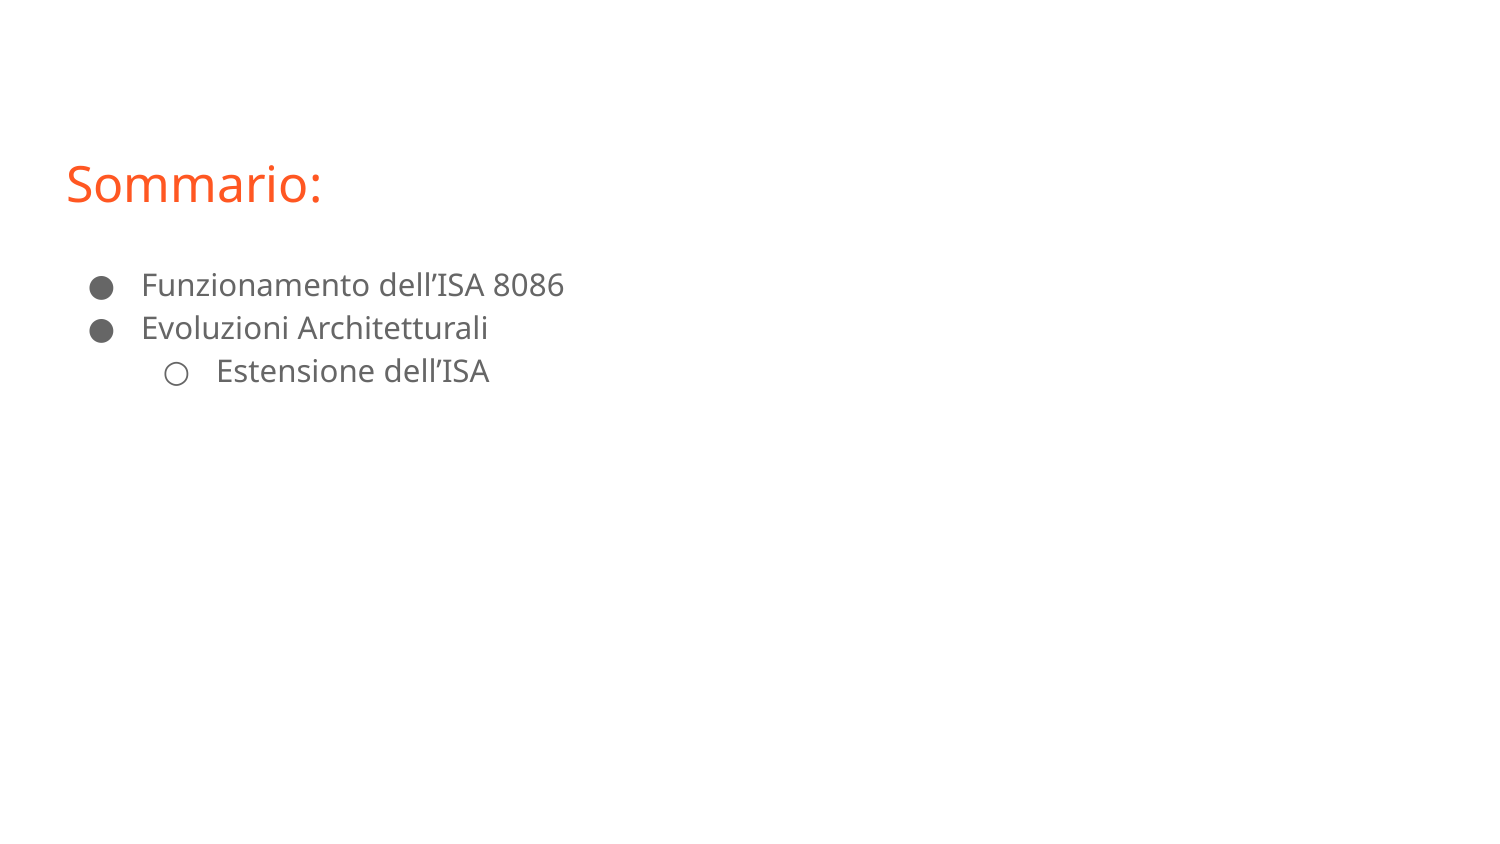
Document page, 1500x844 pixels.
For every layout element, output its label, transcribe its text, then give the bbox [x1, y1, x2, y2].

list Funzionamento dell’ISA 8086 Evoluzioni Architetturali Estensione dell’ISA [51, 244, 1394, 750]
title Sommario: [51, 103, 512, 228]
